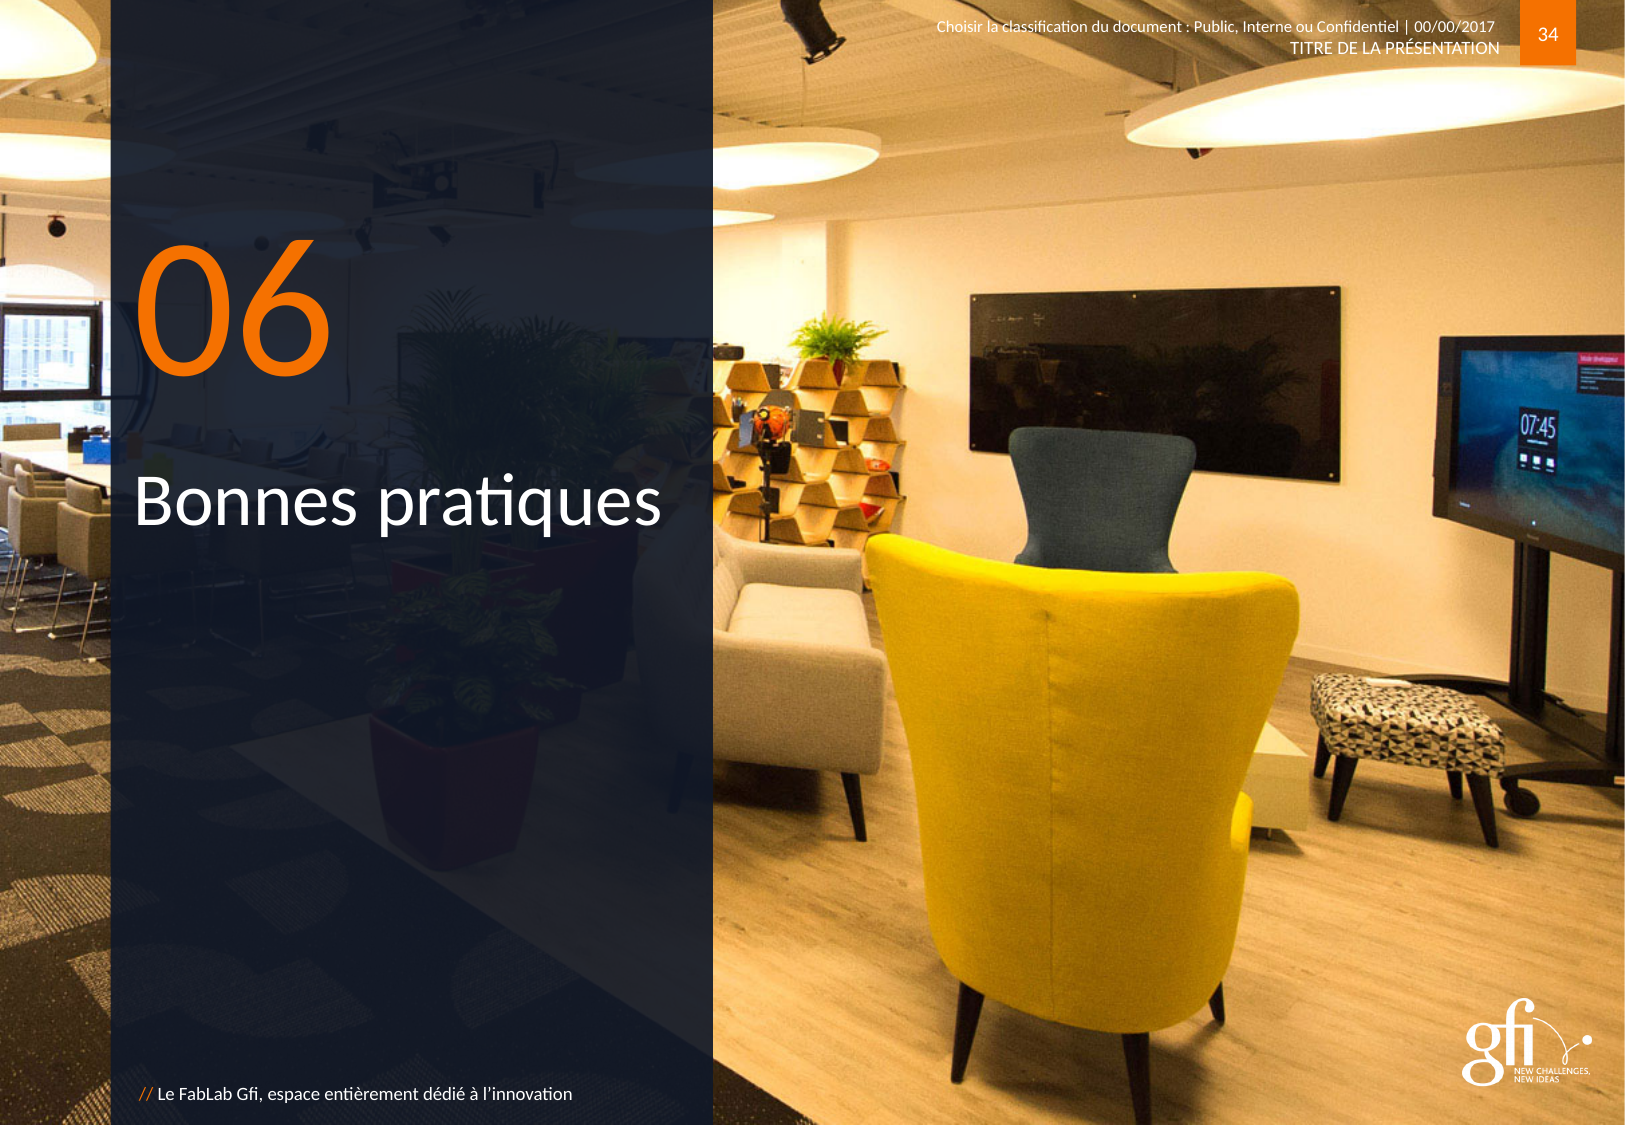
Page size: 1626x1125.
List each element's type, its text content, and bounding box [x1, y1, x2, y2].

footer TITRE DE LA PRÉSENTATION [557, 16, 1515, 67]
picture [0, 0, 110, 1125]
picture [713, 0, 1625, 1125]
list 06 [133, 202, 453, 439]
slide_number 34 [1520, 0, 1577, 66]
title Bonnes pratiques [133, 460, 667, 958]
